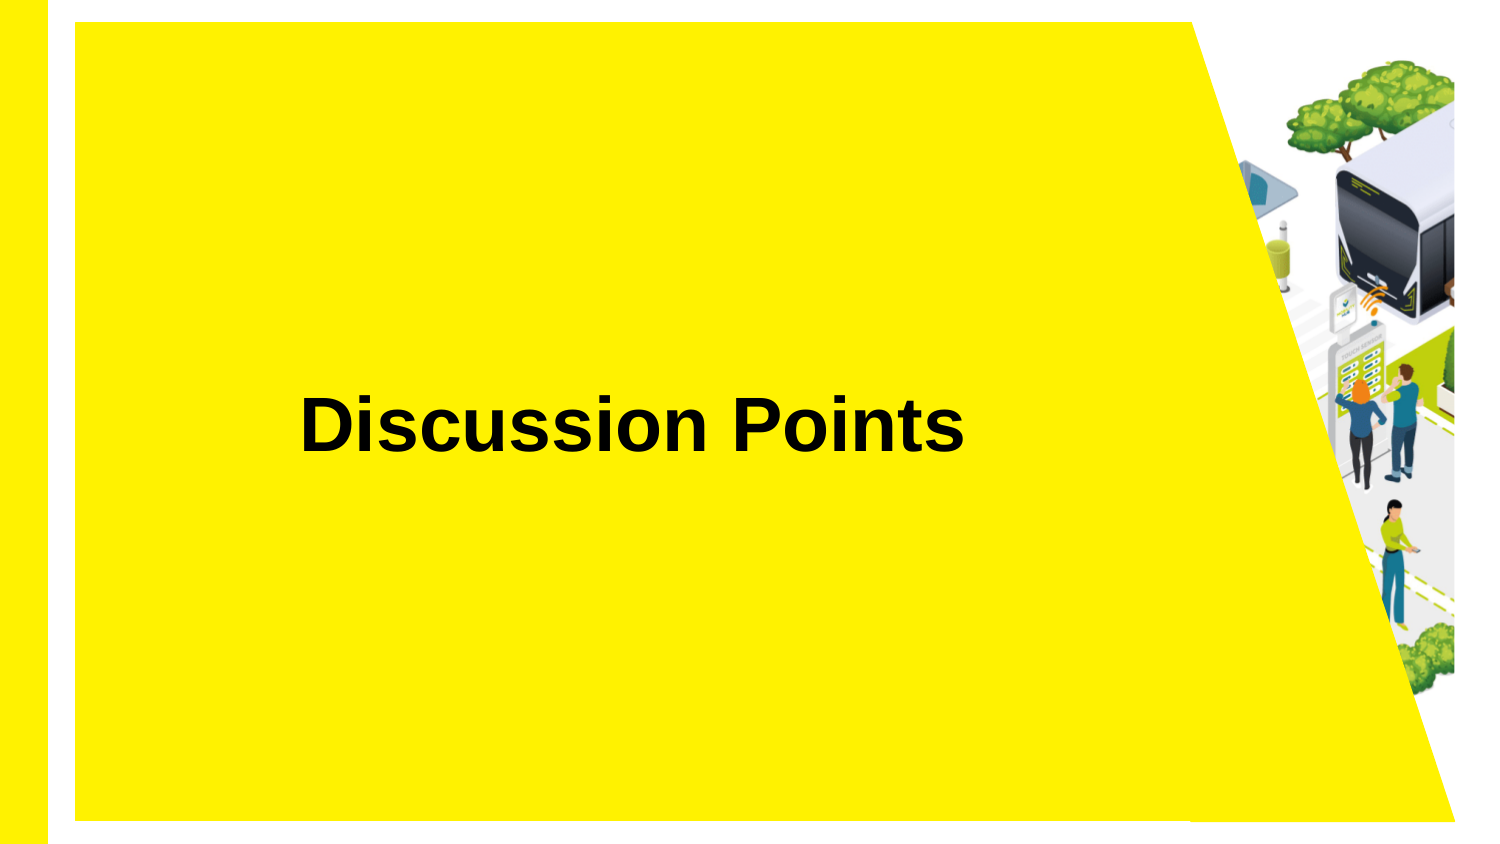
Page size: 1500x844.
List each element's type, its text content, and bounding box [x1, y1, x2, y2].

picture [853, 21, 1455, 820]
text_box Discussion Points [75, 0, 1191, 843]
